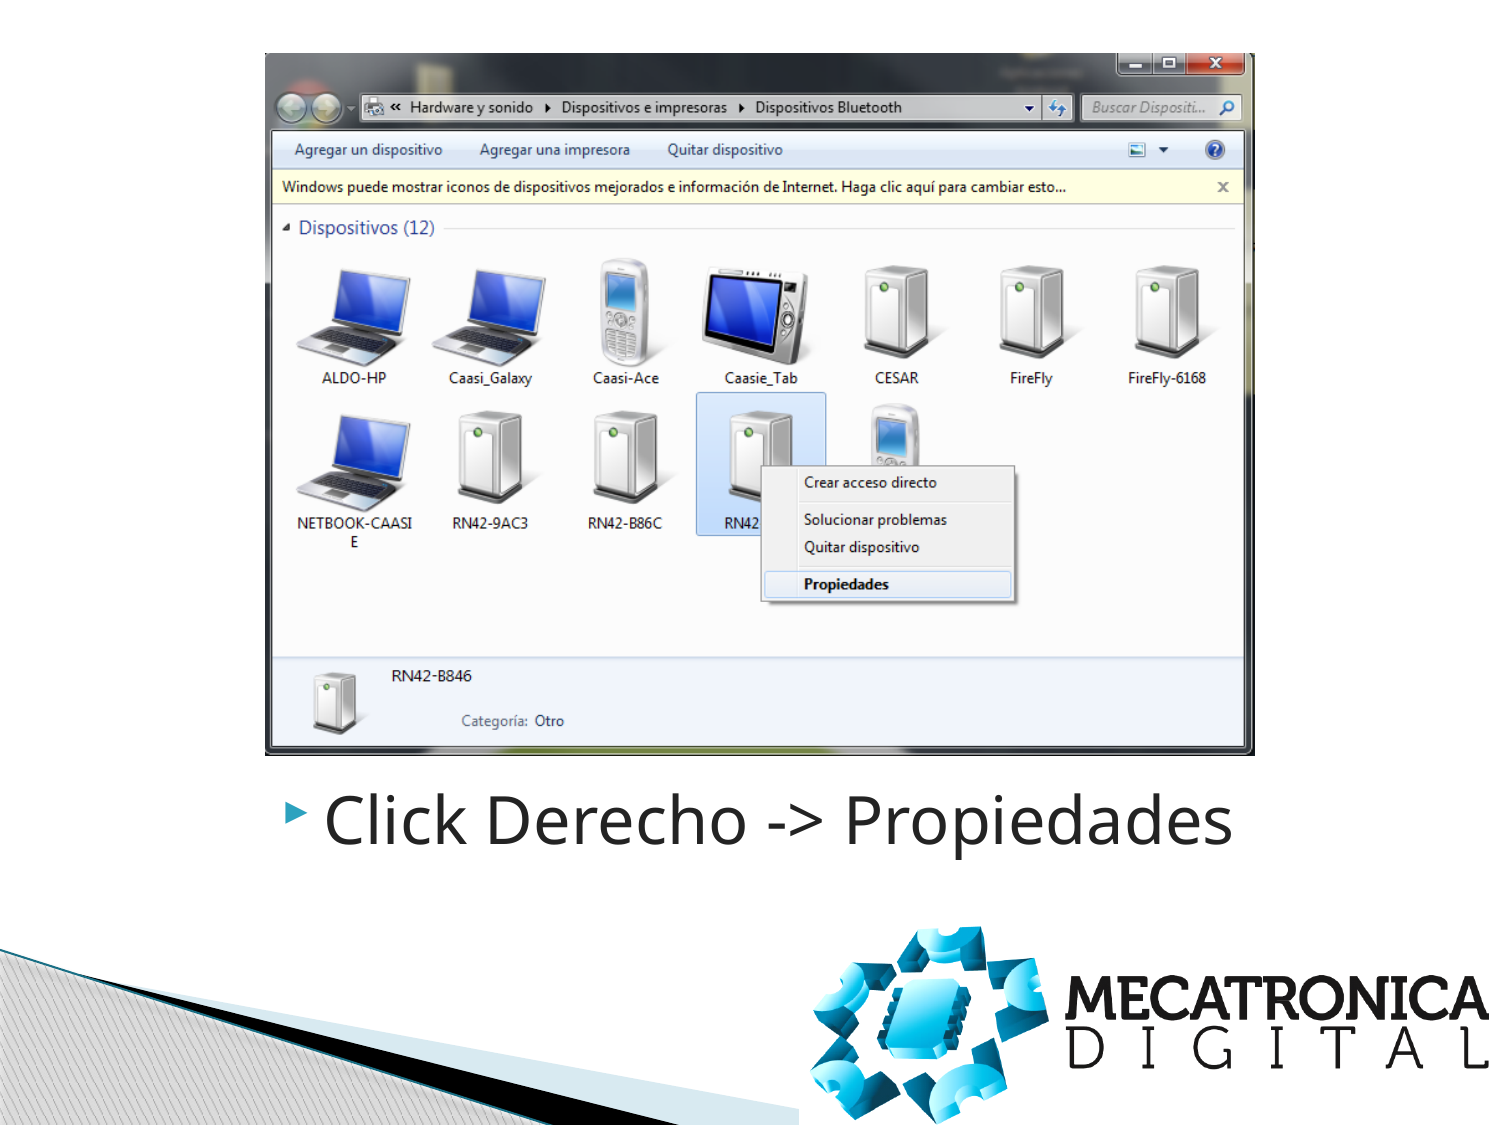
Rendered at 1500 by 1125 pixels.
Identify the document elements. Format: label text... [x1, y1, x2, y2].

picture [798, 919, 1500, 1125]
picture [265, 53, 1255, 757]
list Click Derecho -> Propiedades [53, 692, 1447, 882]
